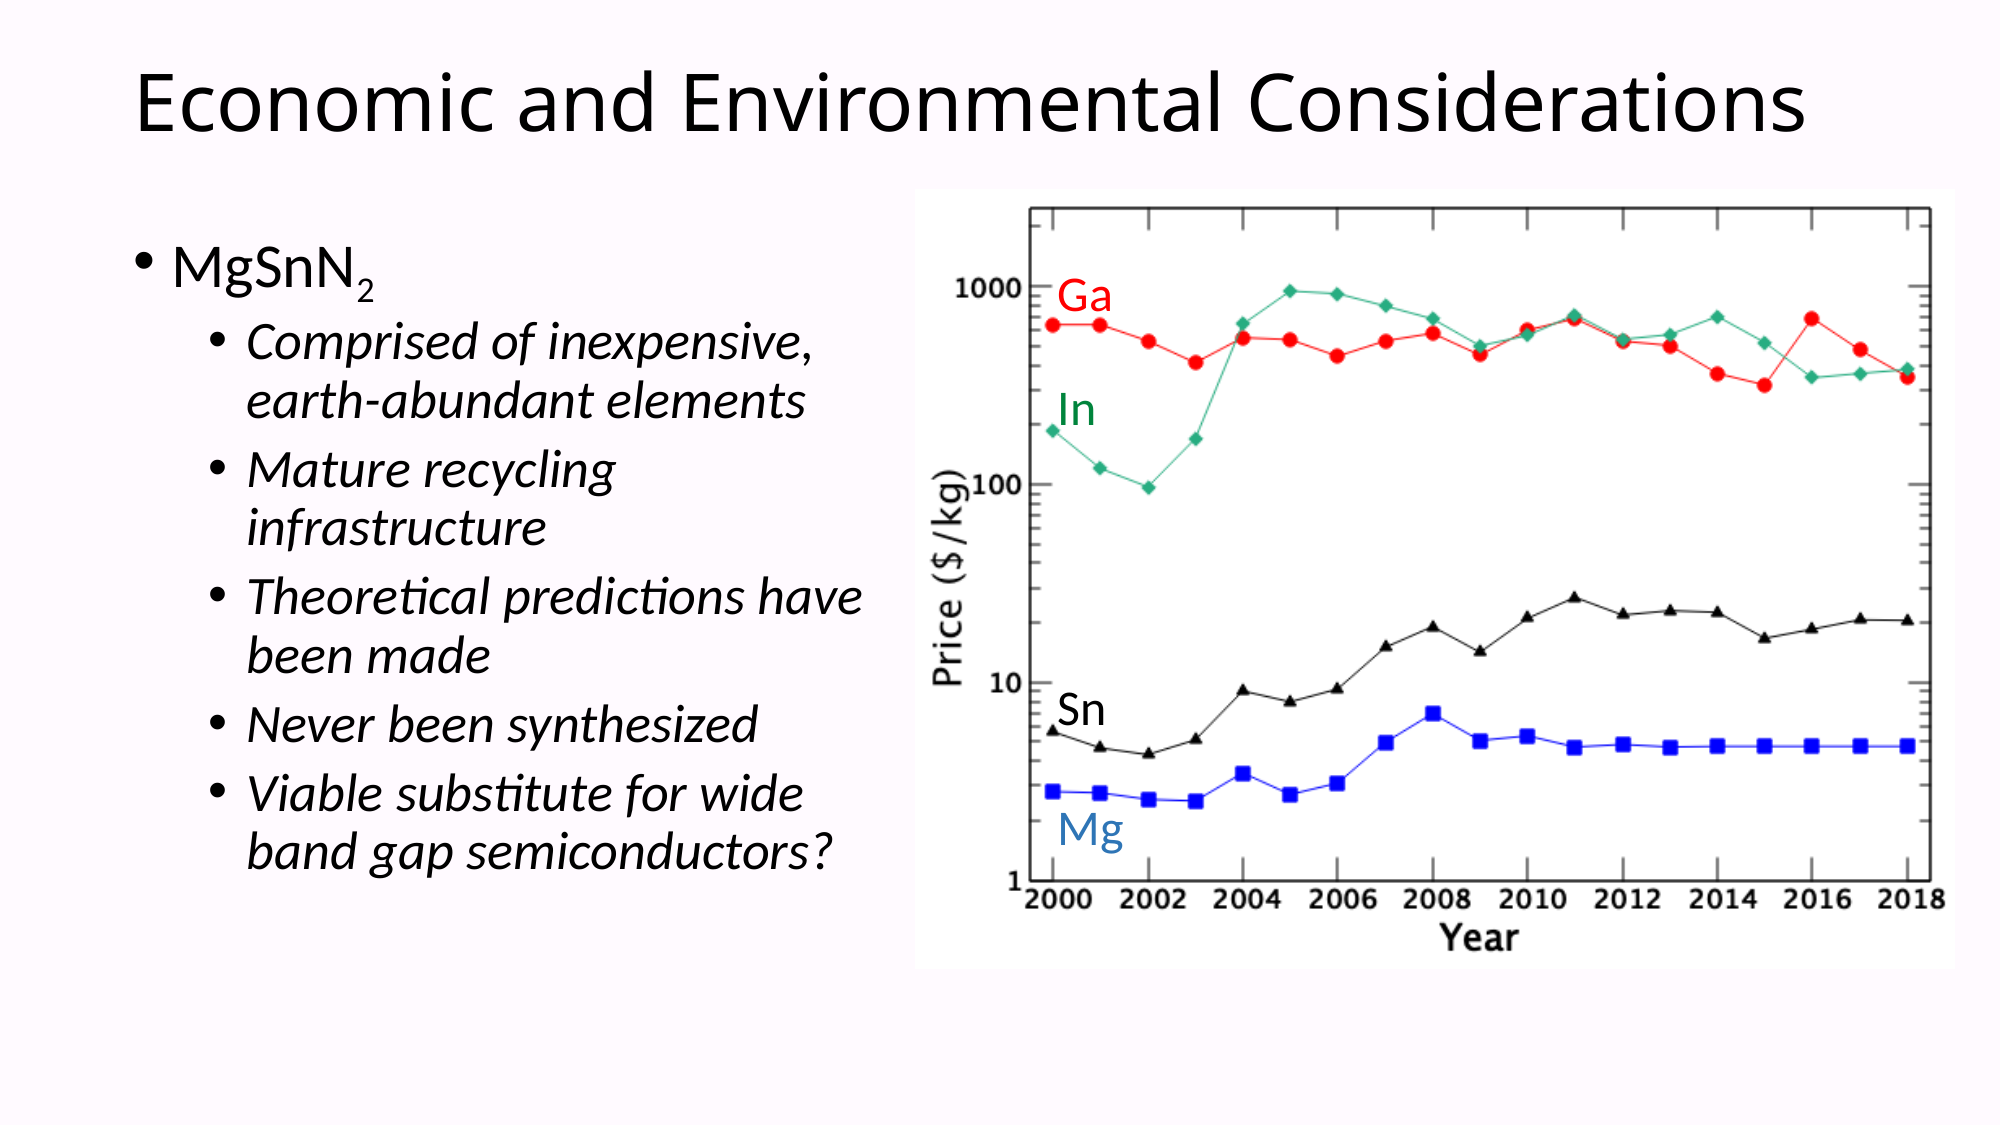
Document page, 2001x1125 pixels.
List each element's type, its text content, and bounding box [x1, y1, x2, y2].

text_box Economic and Environmental Considerations [119, 43, 1842, 168]
picture [914, 189, 1955, 970]
text_box MgSnN2 Comprised of inexpensive, earth-abundant elements Mature recycling infrastructure Theoretical predictions have been made Never been synthesized Viable substitute for wide band gap semiconductors? [119, 218, 936, 1020]
